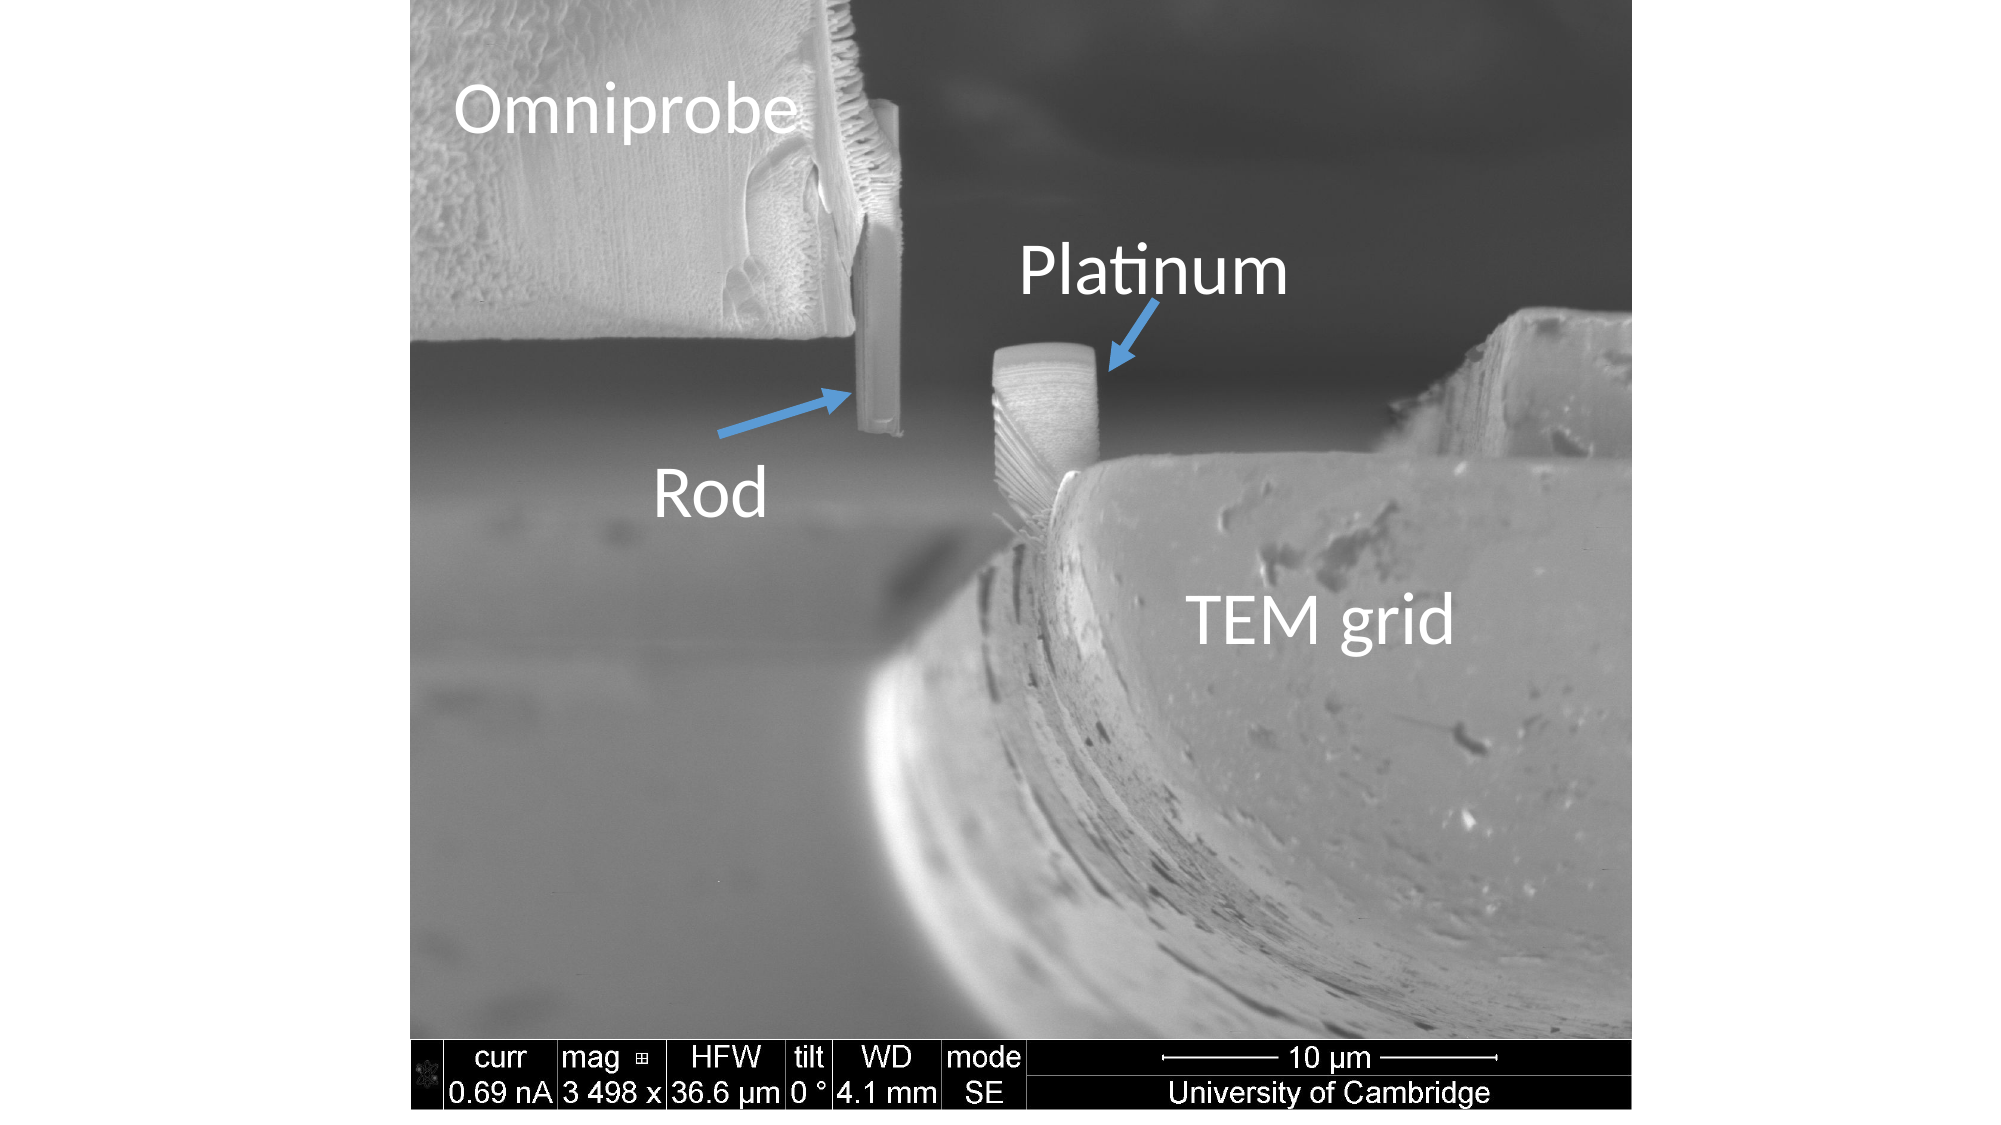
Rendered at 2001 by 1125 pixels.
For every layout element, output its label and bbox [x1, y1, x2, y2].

picture [410, 0, 1632, 1110]
text_box [1108, 299, 1156, 372]
text_box [718, 392, 853, 435]
